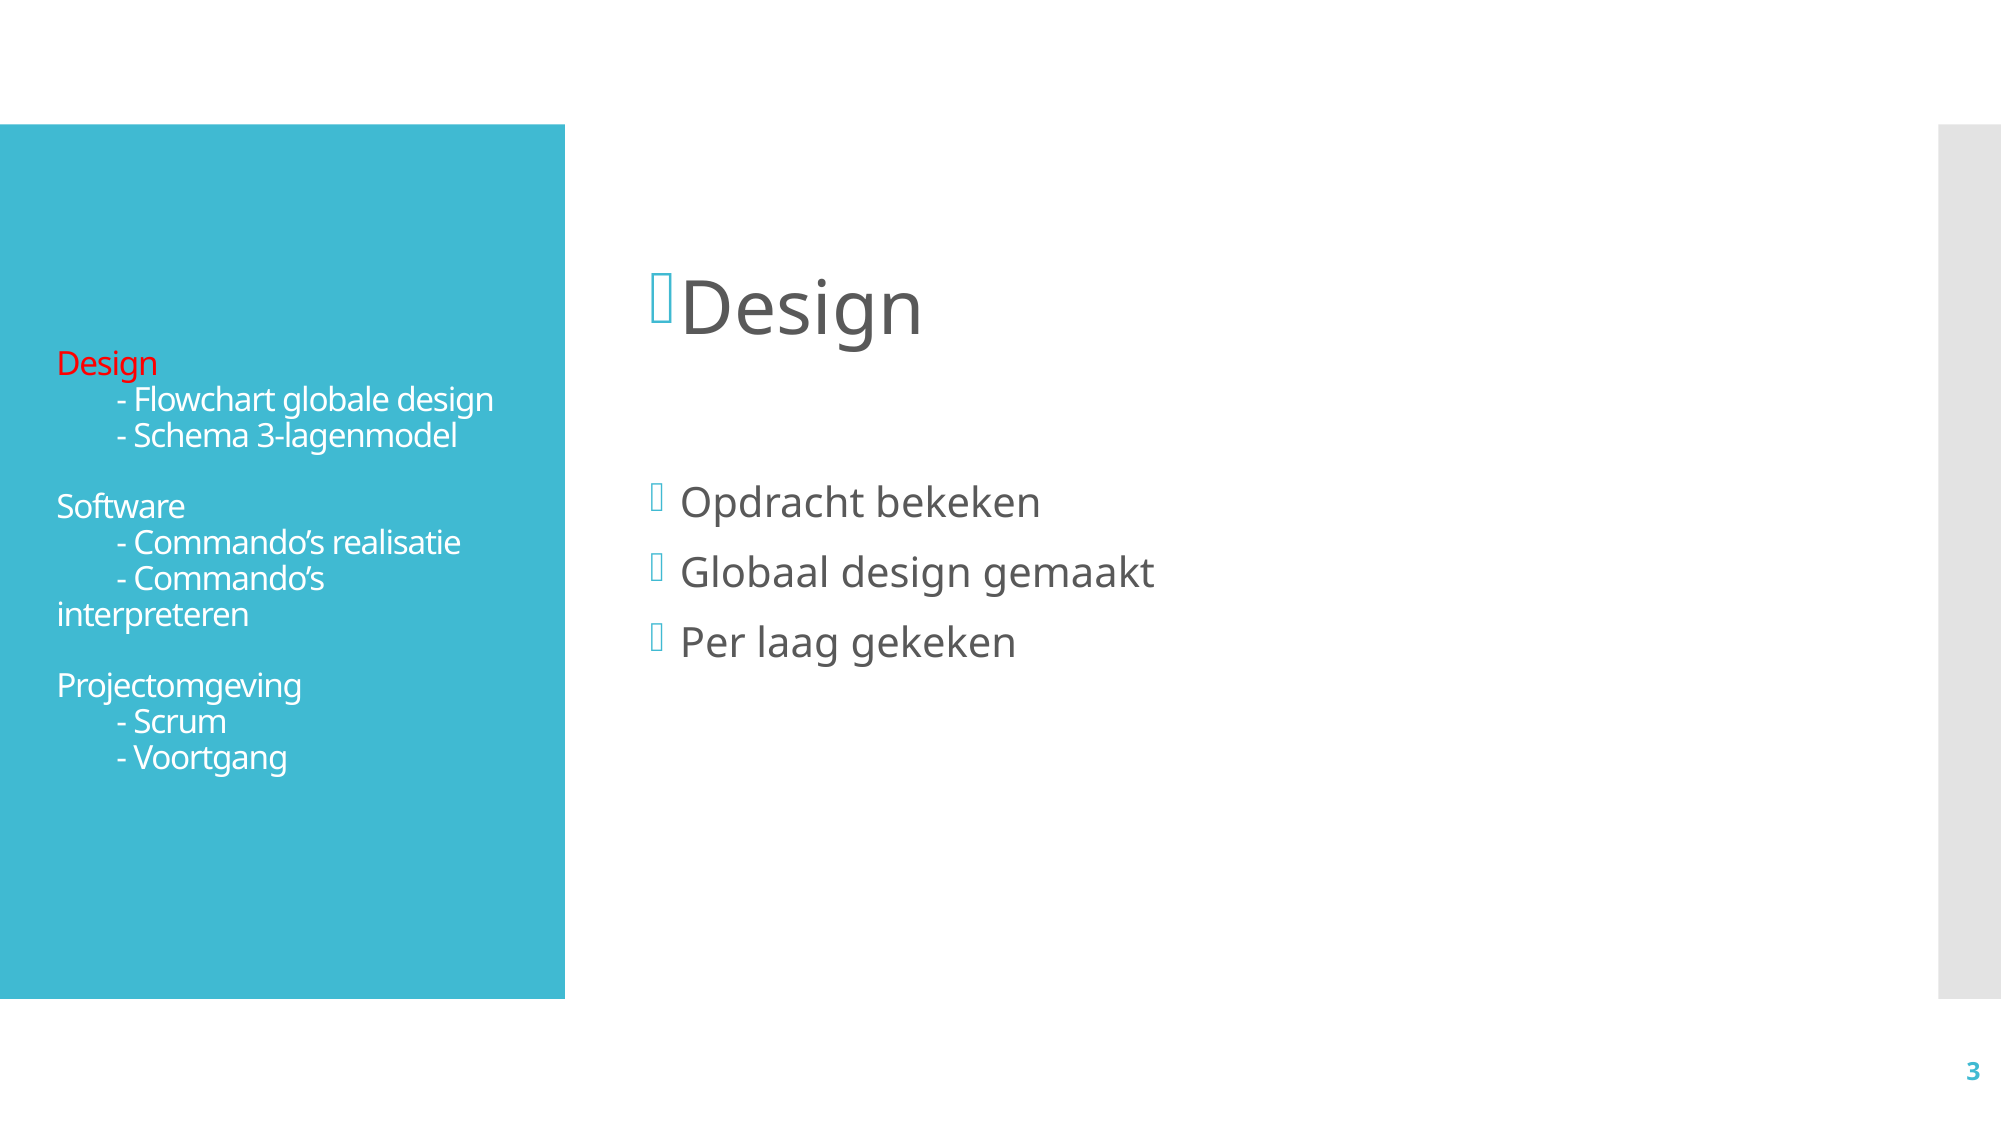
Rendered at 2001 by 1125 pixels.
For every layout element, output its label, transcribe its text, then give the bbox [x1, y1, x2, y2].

list Design Opdracht bekeken Globaal design gemaakt Per laag gekeken [634, 141, 1835, 982]
slide_number 3 [1744, 1042, 1996, 1103]
title Design - Flowchart globale design - Schema 3-lagenmodel Software - Commando’s realisatie - Commando’s interpreteren Projectomgeving - Scrum - Voortgang [41, 184, 525, 940]
